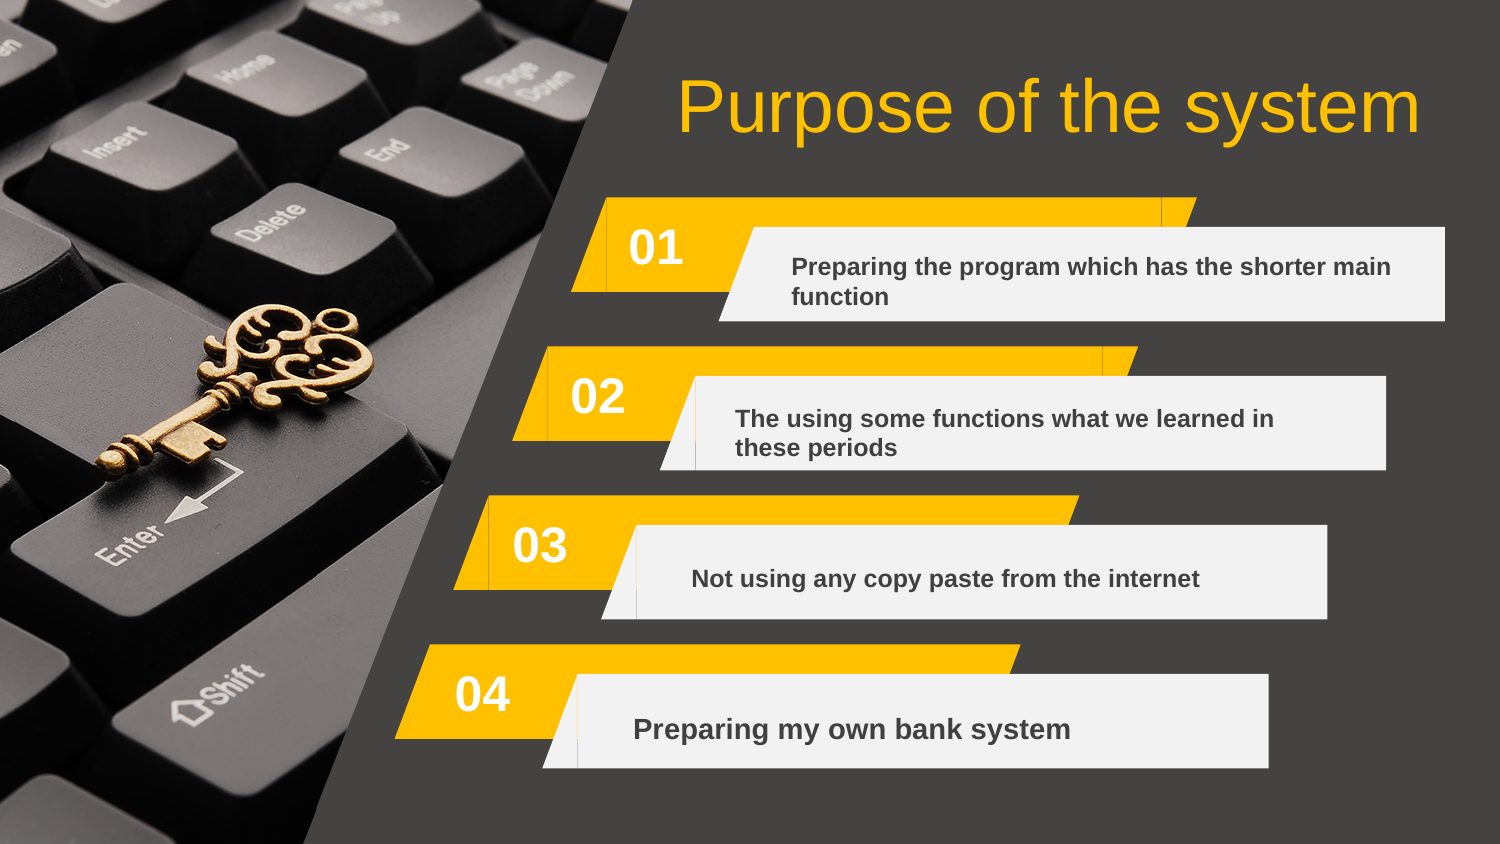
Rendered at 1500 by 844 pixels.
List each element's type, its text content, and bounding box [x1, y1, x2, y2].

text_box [570, 197, 1446, 322]
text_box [511, 346, 1387, 471]
text_box Purpose of the system [661, 55, 1500, 151]
picture [0, 0, 633, 844]
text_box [394, 644, 1269, 769]
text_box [453, 495, 1328, 620]
